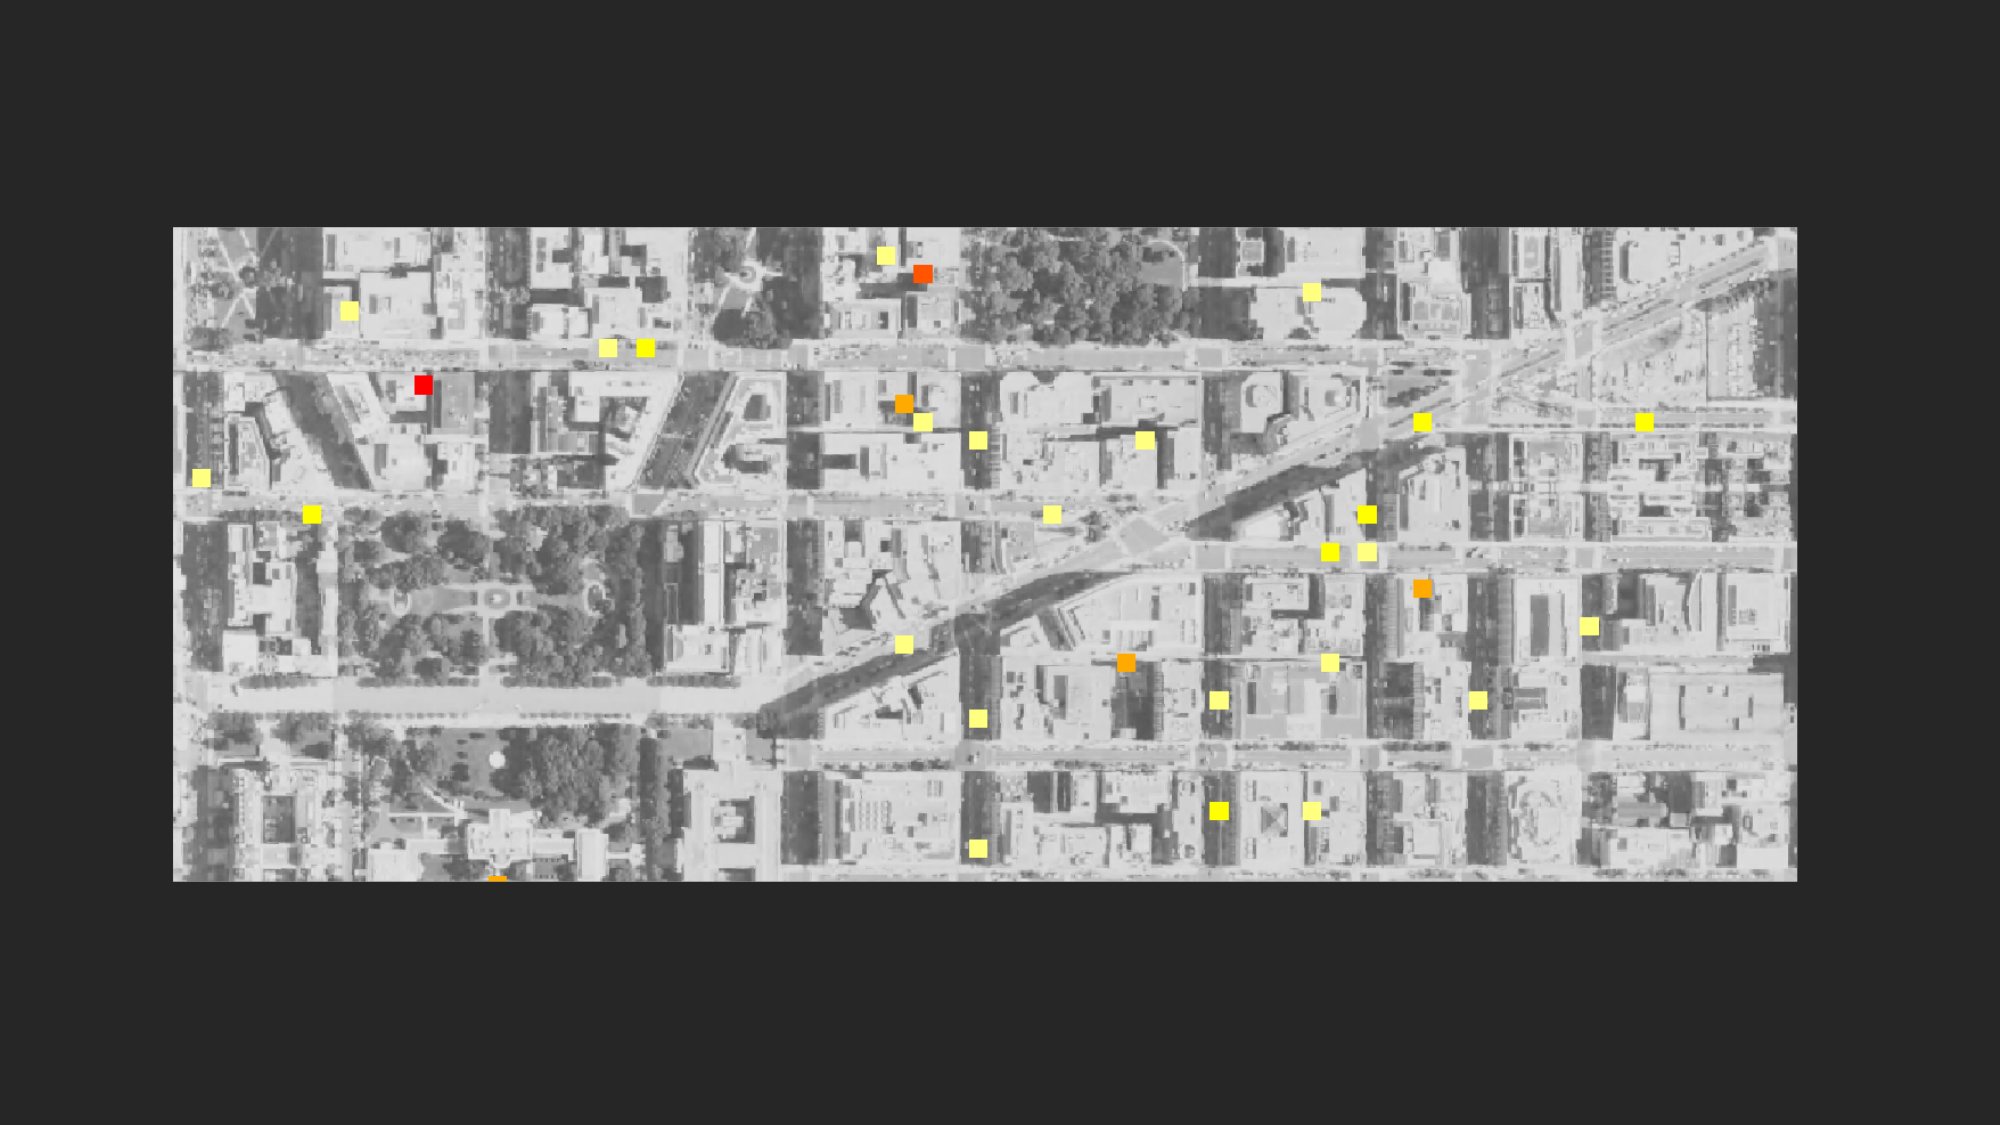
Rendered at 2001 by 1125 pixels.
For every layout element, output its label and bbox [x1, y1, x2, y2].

picture [0, 160, 2000, 965]
